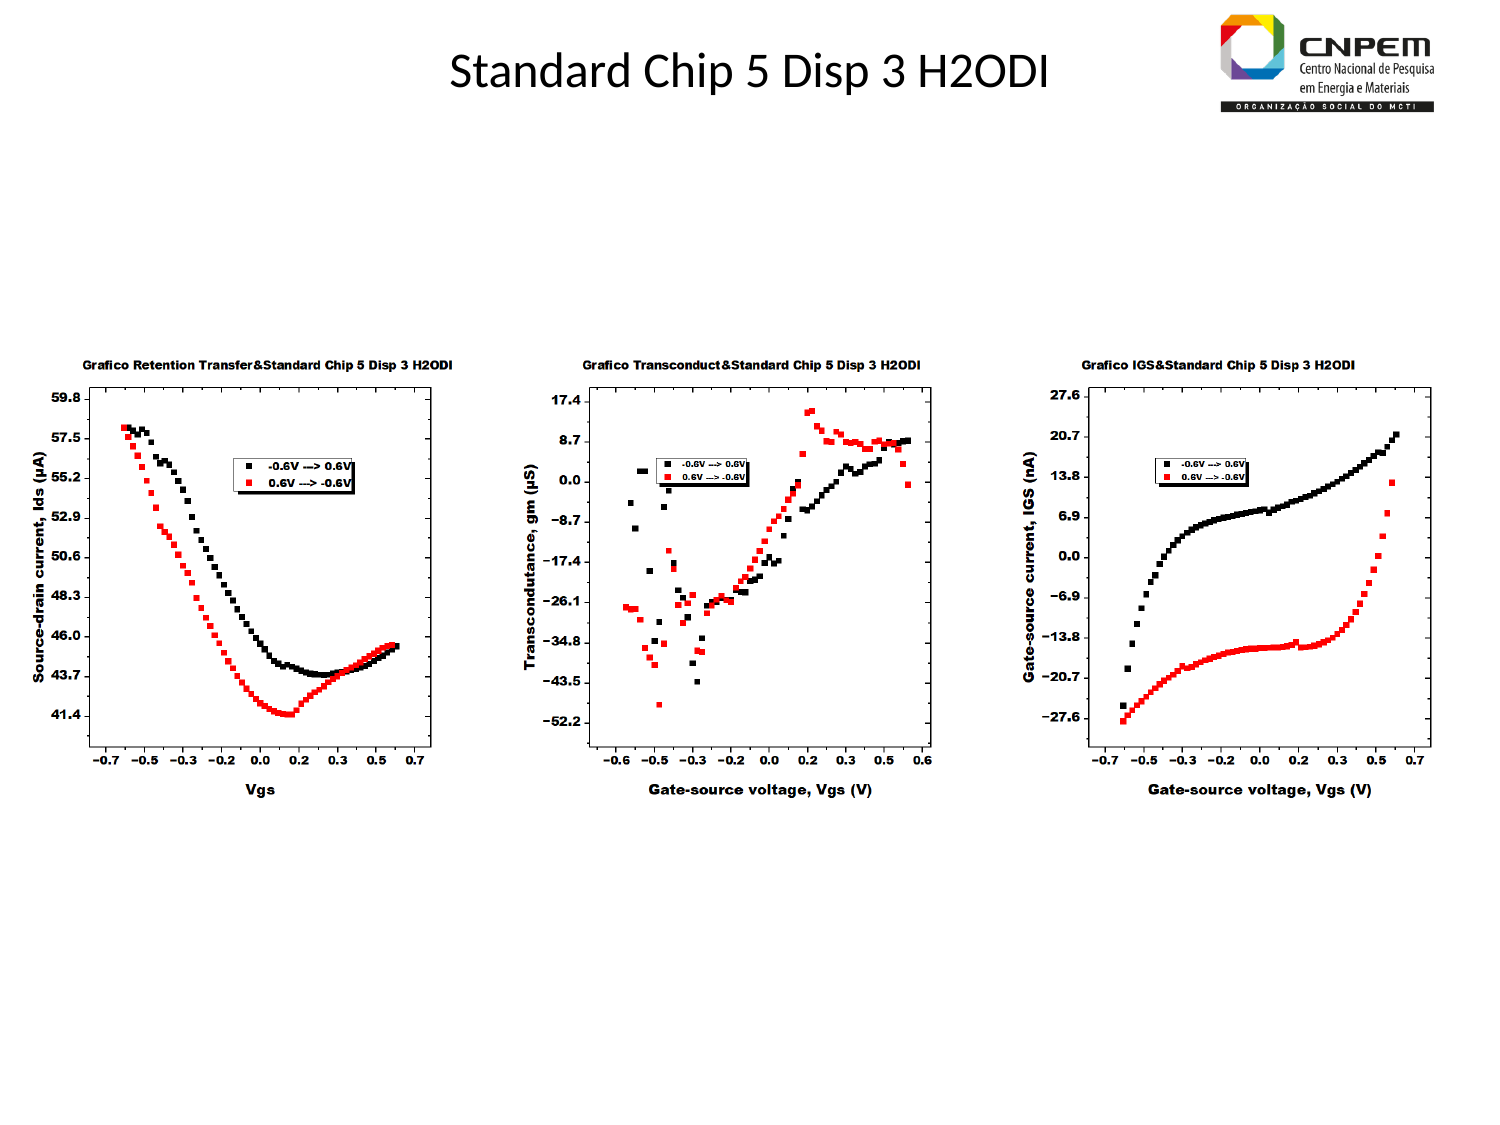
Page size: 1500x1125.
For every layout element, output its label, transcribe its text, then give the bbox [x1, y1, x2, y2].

picture [1199, 1, 1454, 135]
text_box Standard Chip 5 Disp 3 H2ODI [434, 29, 1066, 105]
picture [0, 329, 1500, 831]
